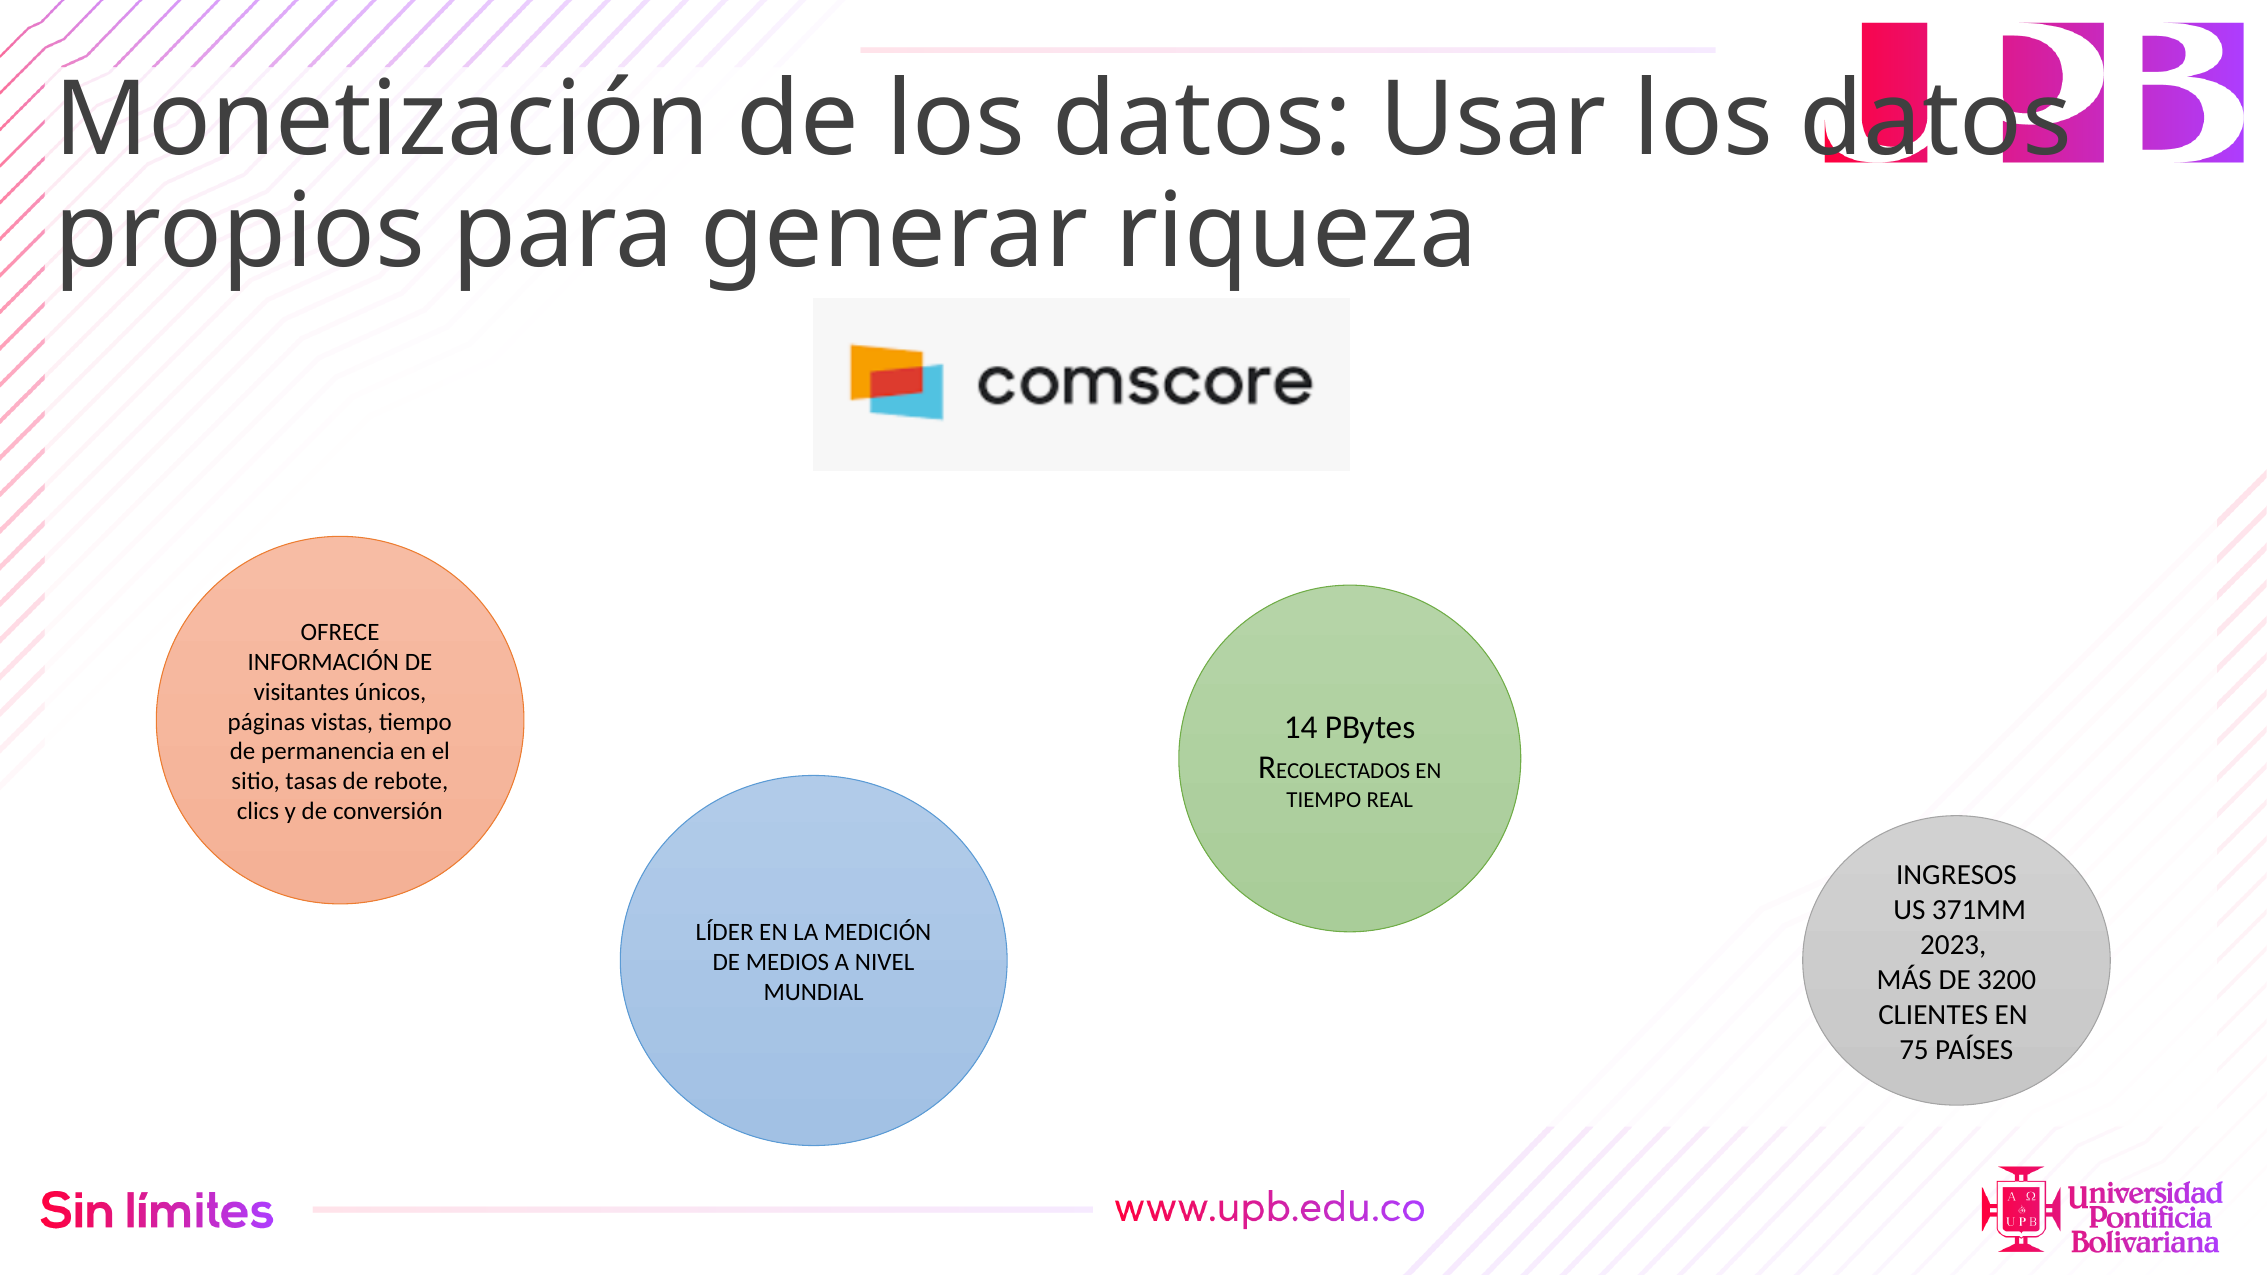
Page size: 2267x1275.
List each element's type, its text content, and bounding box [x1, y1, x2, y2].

text_box LÍDER EN LA MEDICIÓN DE MEDIOS A NIVEL MUNDIAL [619, 774, 1008, 1147]
text_box INGRESOS US 371MM 2023, MÁS DE 3200 CLIENTES EN 75 PAÍSES [1802, 815, 2111, 1106]
title Monetización de los datos: Usar los datos propios para generar riqueza [39, 53, 2140, 300]
picture [0, 0, 2267, 1275]
text_box OFRECE INFORMACIÓN DE visitantes únicos, páginas vistas, tiempo de permanencia en el sitio, tasas de rebote, clics y de conversión [155, 535, 525, 905]
text_box 14 PBytes RECOLECTADOS EN TIEMPO REAL [1178, 584, 1522, 933]
